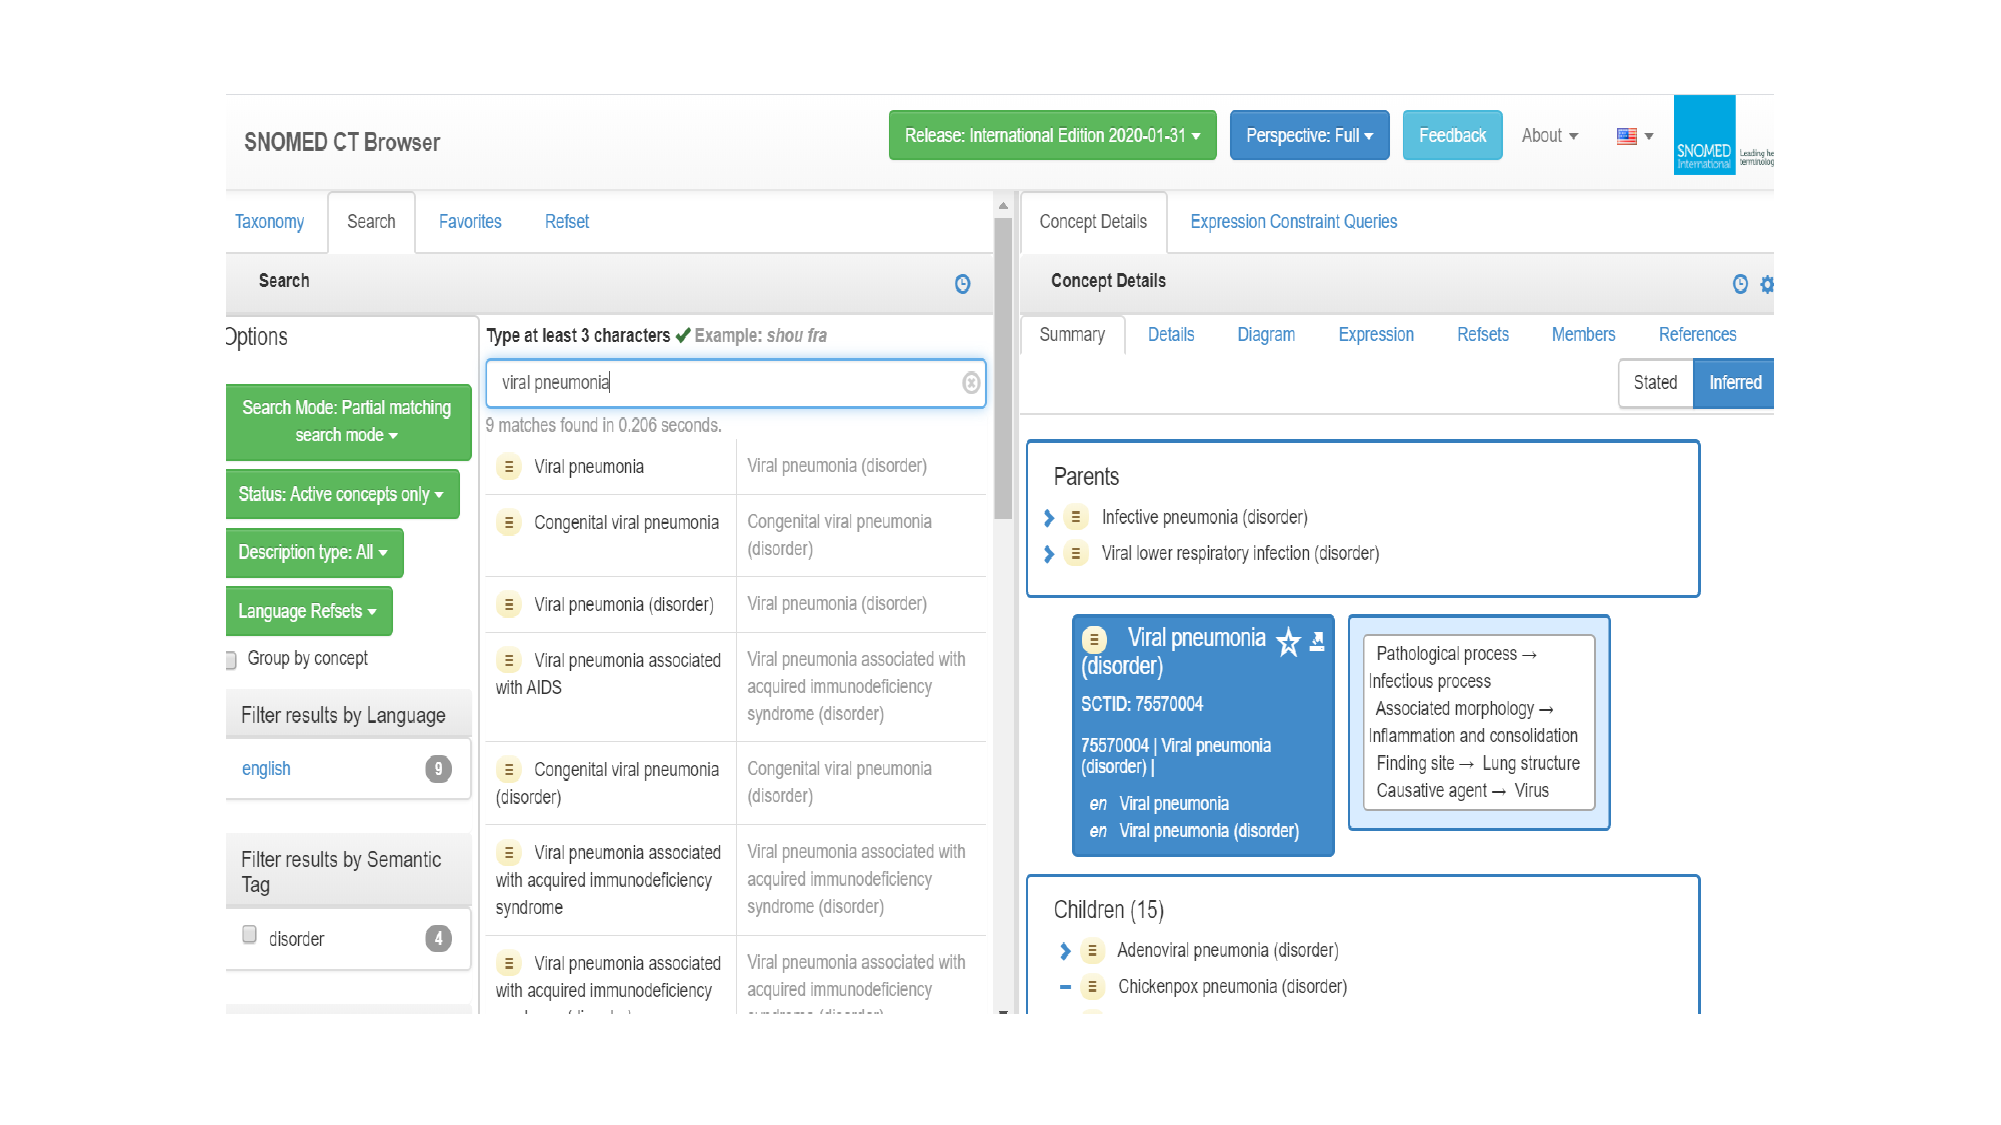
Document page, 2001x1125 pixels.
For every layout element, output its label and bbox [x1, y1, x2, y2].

list [225, 92, 1774, 1014]
